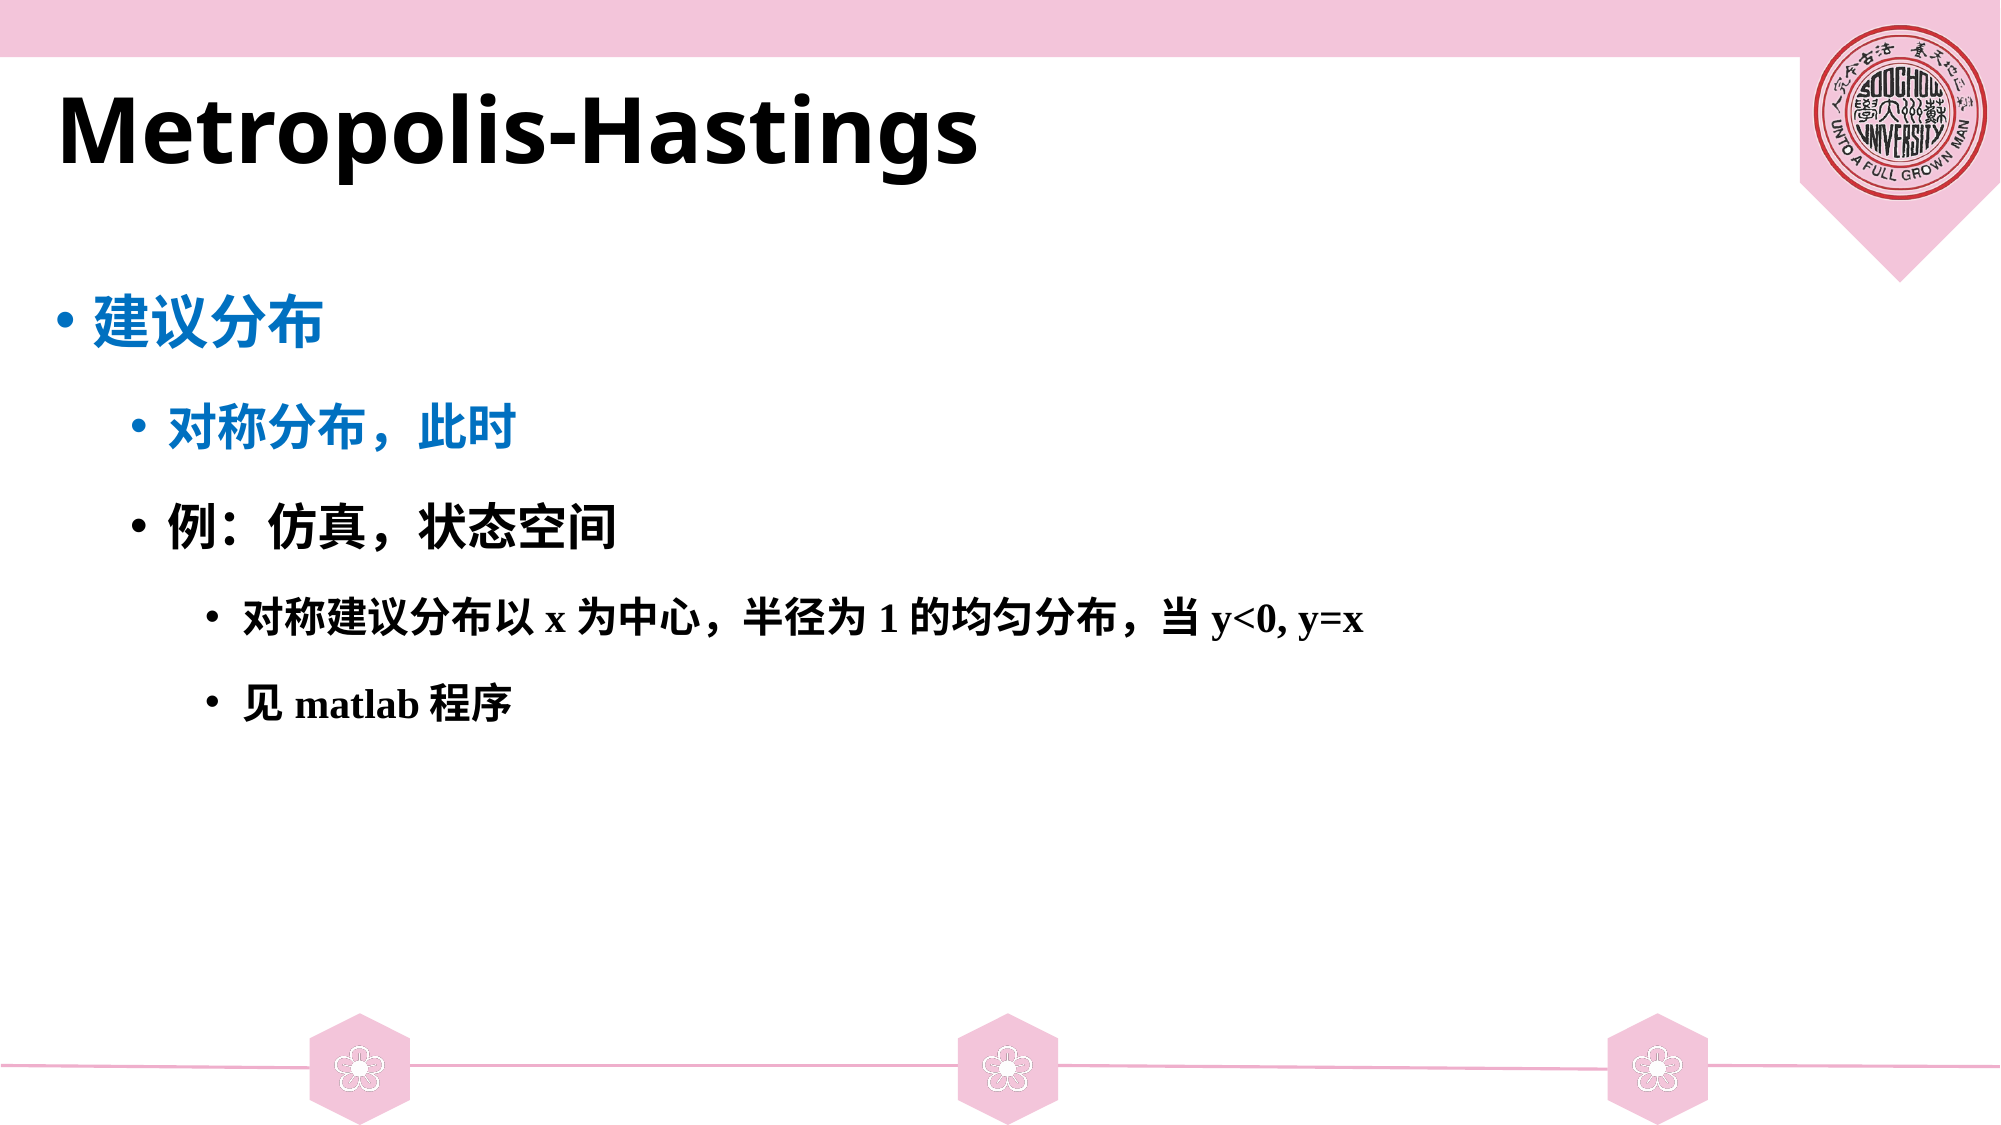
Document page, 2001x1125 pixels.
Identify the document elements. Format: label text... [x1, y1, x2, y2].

picture [331, 1043, 387, 1093]
picture [1629, 1043, 1685, 1093]
picture [1811, 23, 1989, 202]
title Metropolis-Hastings [40, 25, 1766, 243]
picture [979, 1043, 1035, 1093]
